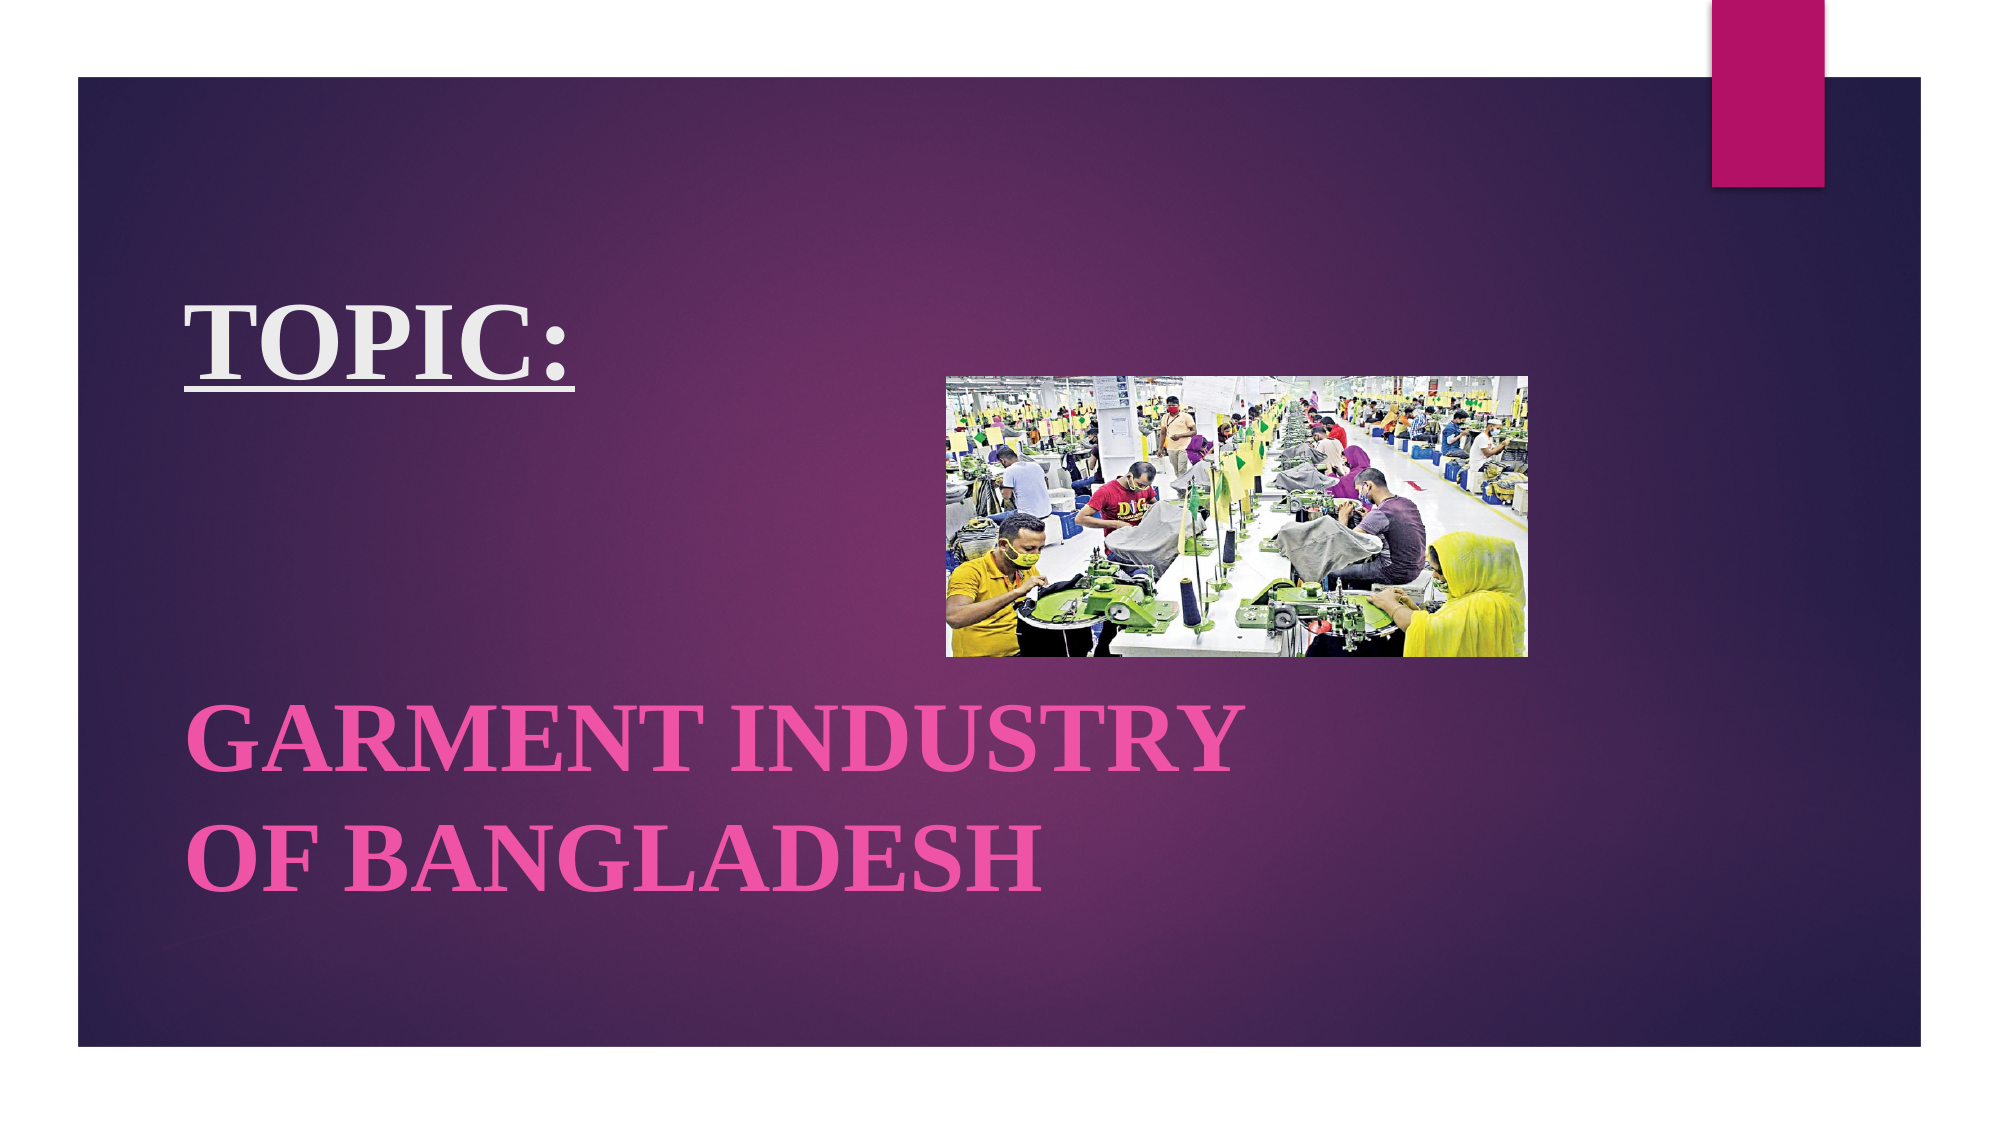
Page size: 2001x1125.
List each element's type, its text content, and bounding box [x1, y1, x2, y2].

picture [946, 375, 1528, 658]
title TOPIC: GARMENT INDUSTRY OF BANGLADESH [168, 139, 1376, 920]
